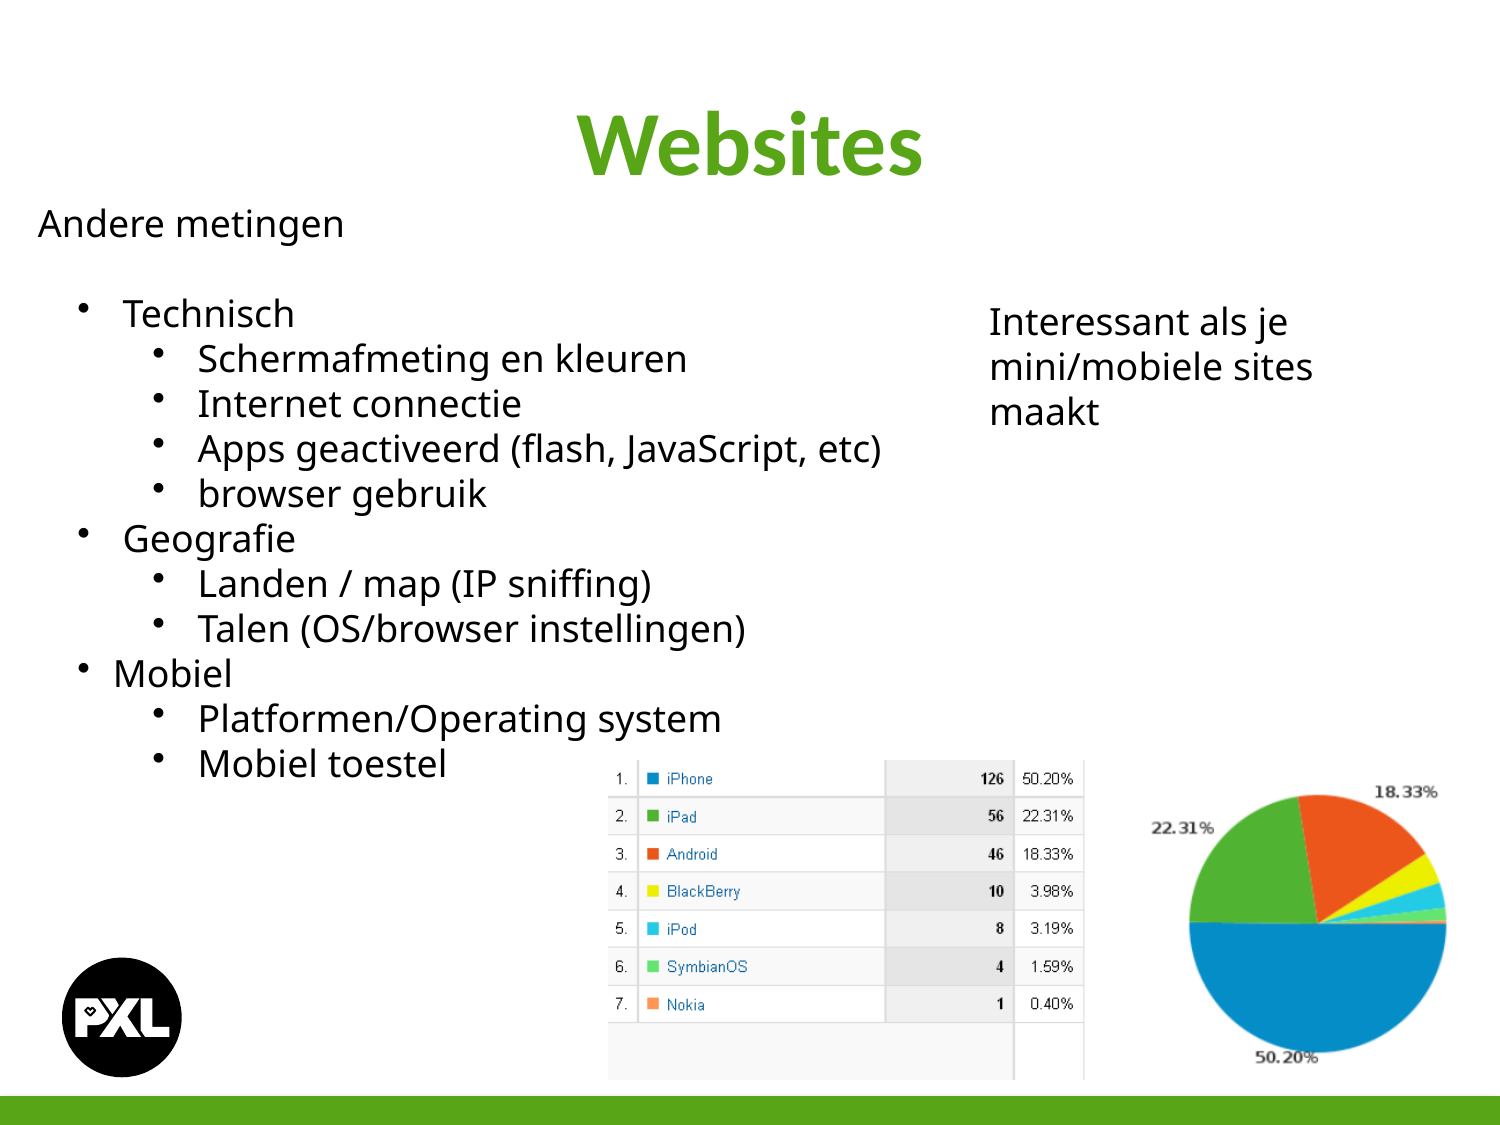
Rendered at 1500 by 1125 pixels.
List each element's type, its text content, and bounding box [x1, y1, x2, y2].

text_box Andere metingen Technisch Schermafmeting en kleuren Internet connectie Apps geactiveerd (flash, JavaScript, etc) browser gebruik Geografie Landen / map (IP sniffing) Talen (OS/browser instellingen) Mobiel Platformen/Operating system Mobiel toestel [23, 192, 897, 793]
title Websites [75, 45, 1425, 233]
picture [608, 759, 1465, 1080]
text_box Interessant als je mini/mobiele sites maakt [974, 290, 1388, 441]
